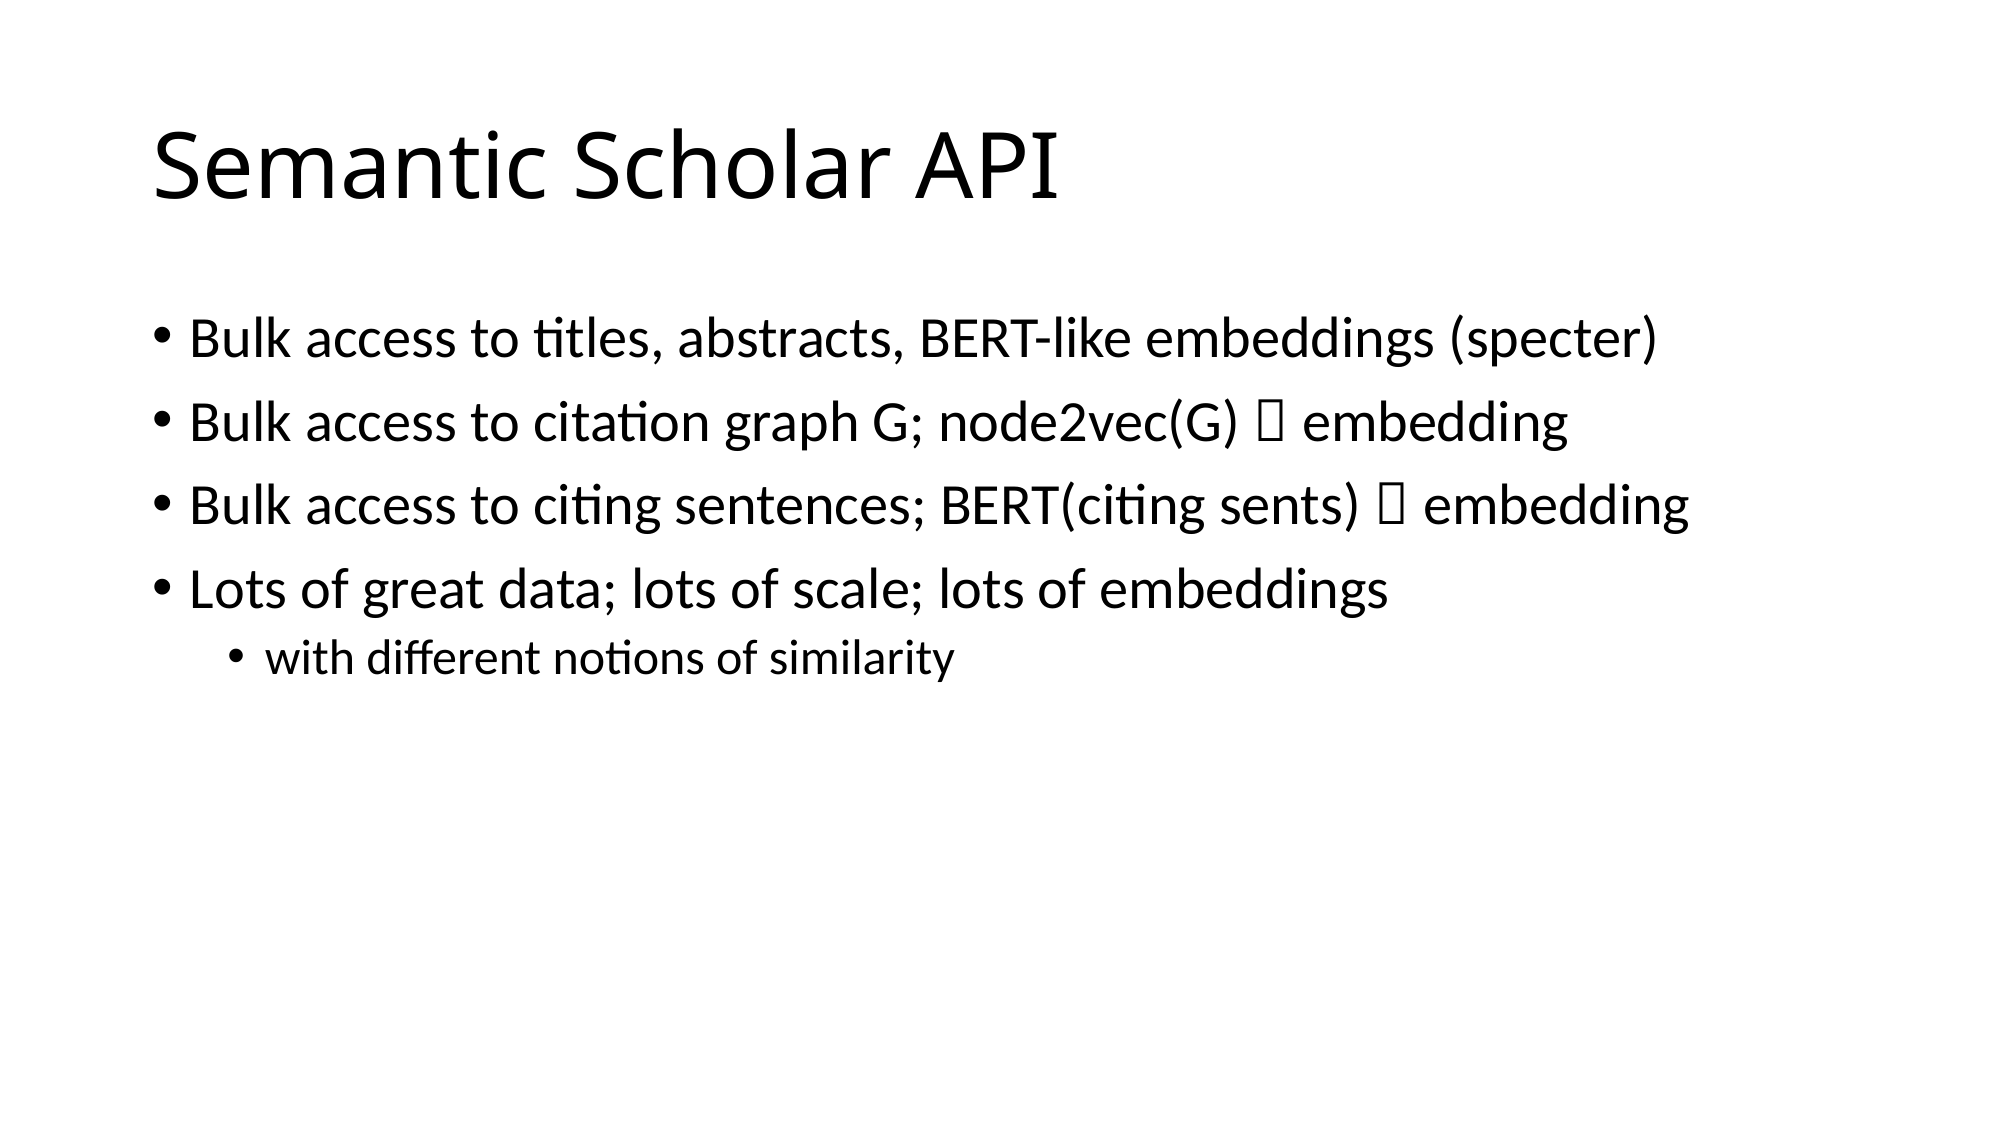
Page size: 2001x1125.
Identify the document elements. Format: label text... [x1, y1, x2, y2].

list Bulk access to titles, abstracts, BERT-like embeddings (specter) Bulk access to citation graph G; node2vec(G)  embedding Bulk access to citing sentences; BERT(citing sents)  embedding Lots of great data; lots of scale; lots of embeddings with different notions of similarity [137, 299, 1863, 1014]
title Semantic Scholar API [137, 59, 1863, 278]
